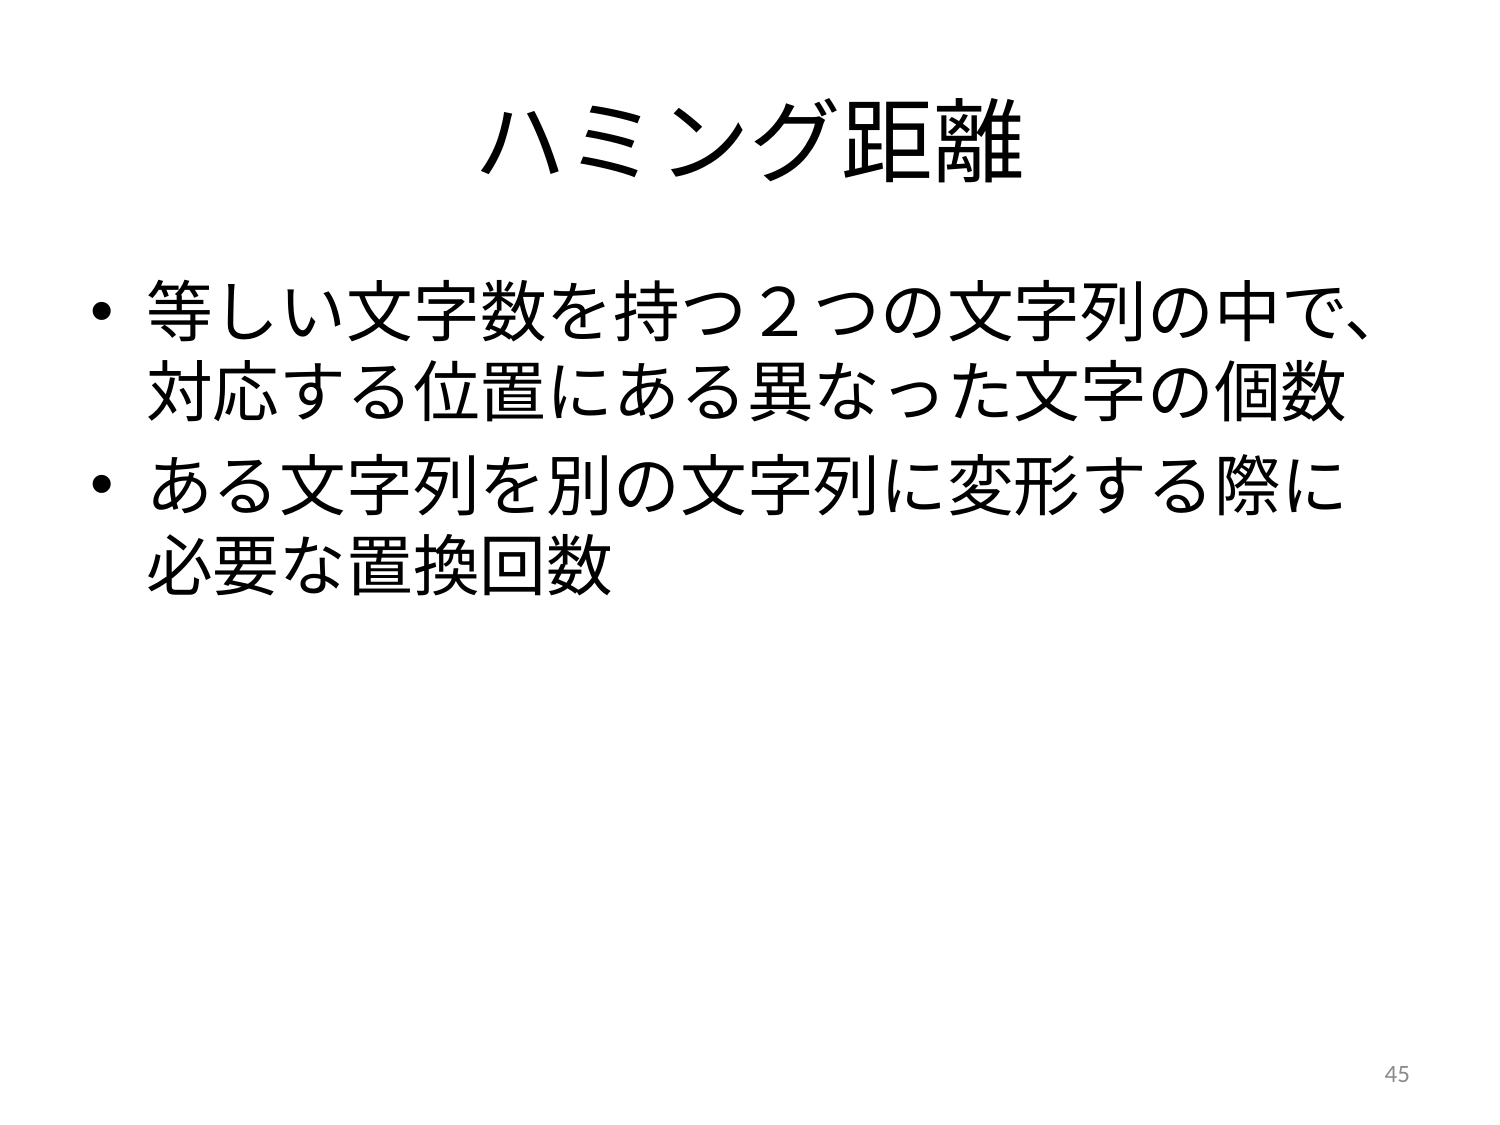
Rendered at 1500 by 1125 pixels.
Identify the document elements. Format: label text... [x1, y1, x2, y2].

title ハミング距離 [75, 45, 1425, 233]
slide_number 45 [1074, 1042, 1425, 1103]
list 等しい文字数を持つ２つの文字列の中で、対応する位置にある異なった文字の個数 ある文字列を別の文字列に変形する際に必要な置換回数 [75, 262, 1425, 1005]
